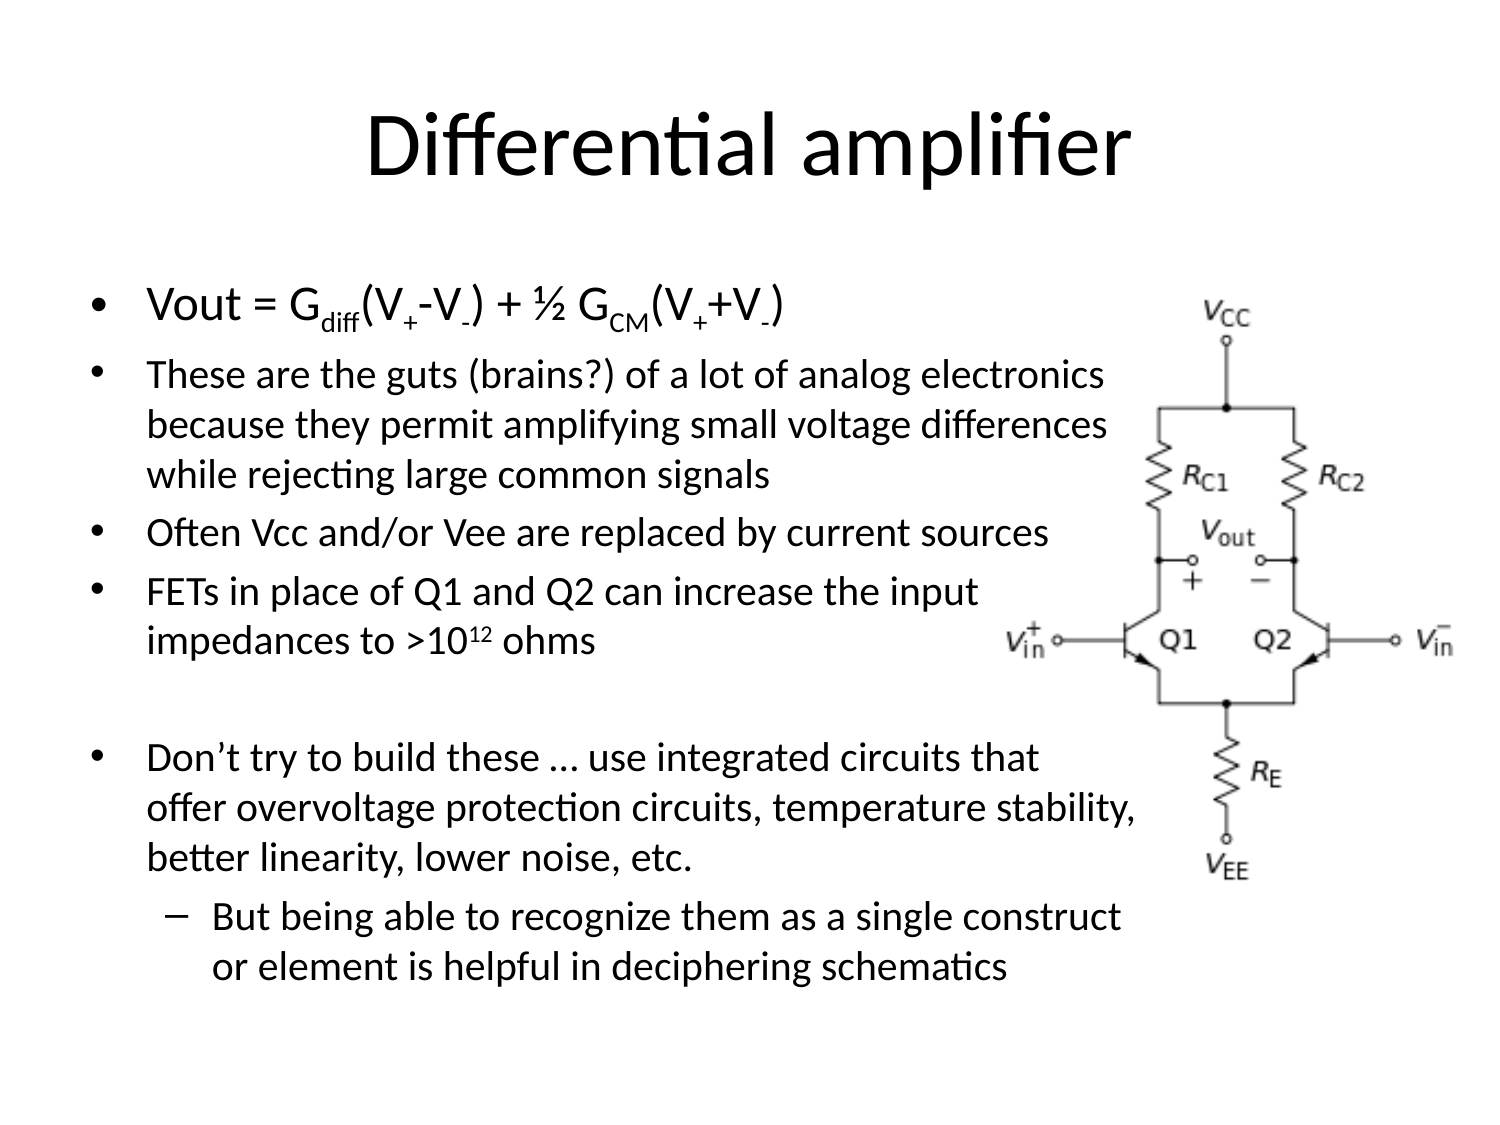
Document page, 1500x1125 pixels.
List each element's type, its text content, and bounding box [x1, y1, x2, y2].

title Differential amplifier [74, 44, 1426, 233]
list Vout = Gdiff(V+-V-) + ½ GCM(V++V-) These are the guts (brains?) of a lot of analog electronics because they permit amplifying small voltage differences while rejecting large common signals Often Vcc and/or Vee are replaced by current sources FETs in place of Q1 and Q2 can increase the input impedances to >1012 ohms Don’t try to build these … use integrated circuits that offer overvoltage protection circuits, temperature stability, better linearity, lower noise, etc. But being able to recognize them as a single construct or element is helpful in deciphering schematics [74, 262, 1426, 1006]
picture [988, 281, 1471, 901]
